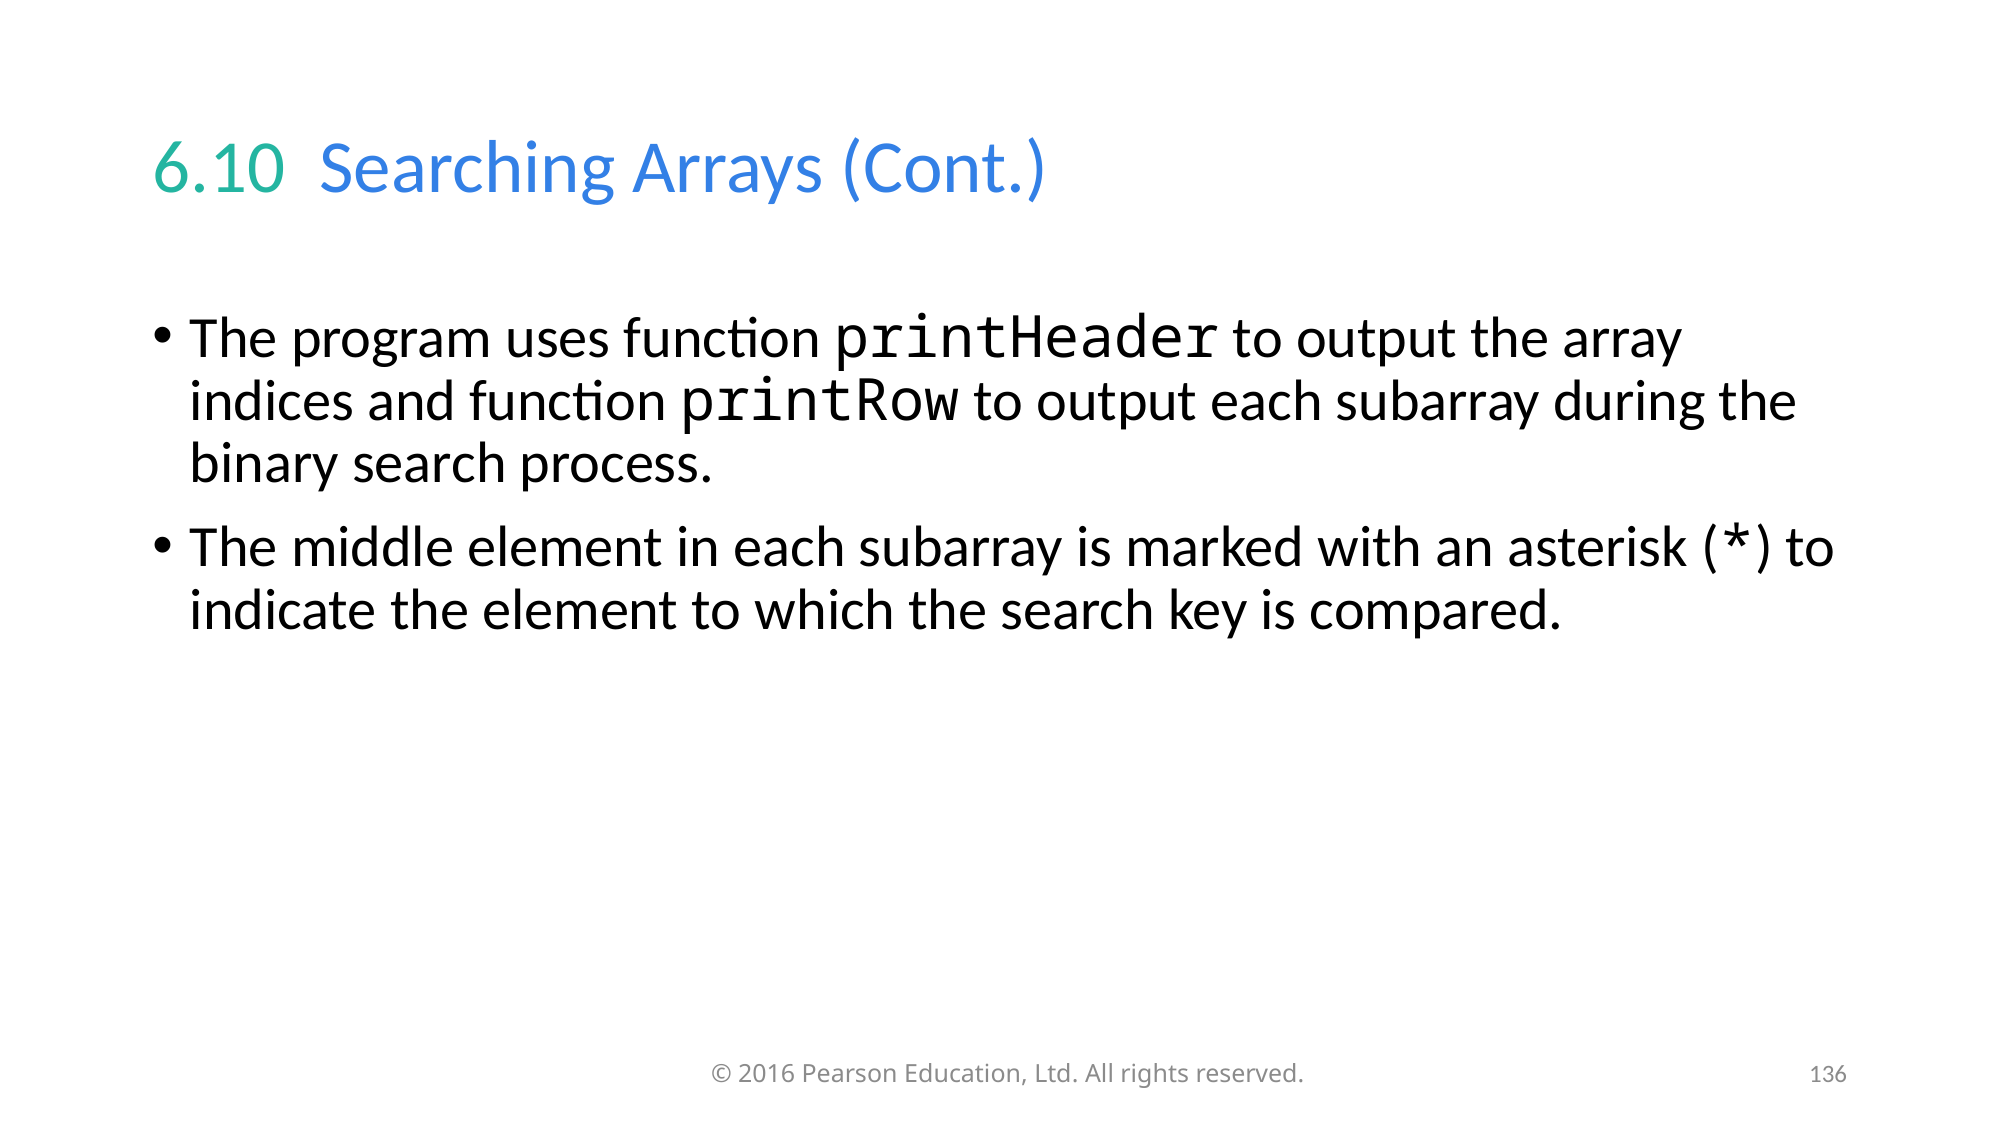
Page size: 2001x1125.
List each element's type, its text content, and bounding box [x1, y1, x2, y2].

slide_number 136 [1412, 1042, 1863, 1103]
list The program uses function printHeader to output the array indices and function printRow to output each subarray during the binary search process. The middle element in each subarray is marked with an asterisk (*) to indicate the element to which the search key is compared. [137, 299, 1863, 1014]
footer © 2016 Pearson Education, Ltd. All rights reserved. [483, 1042, 1412, 1103]
title 6.10 Searching Arrays (Cont.) [137, 59, 1863, 278]
